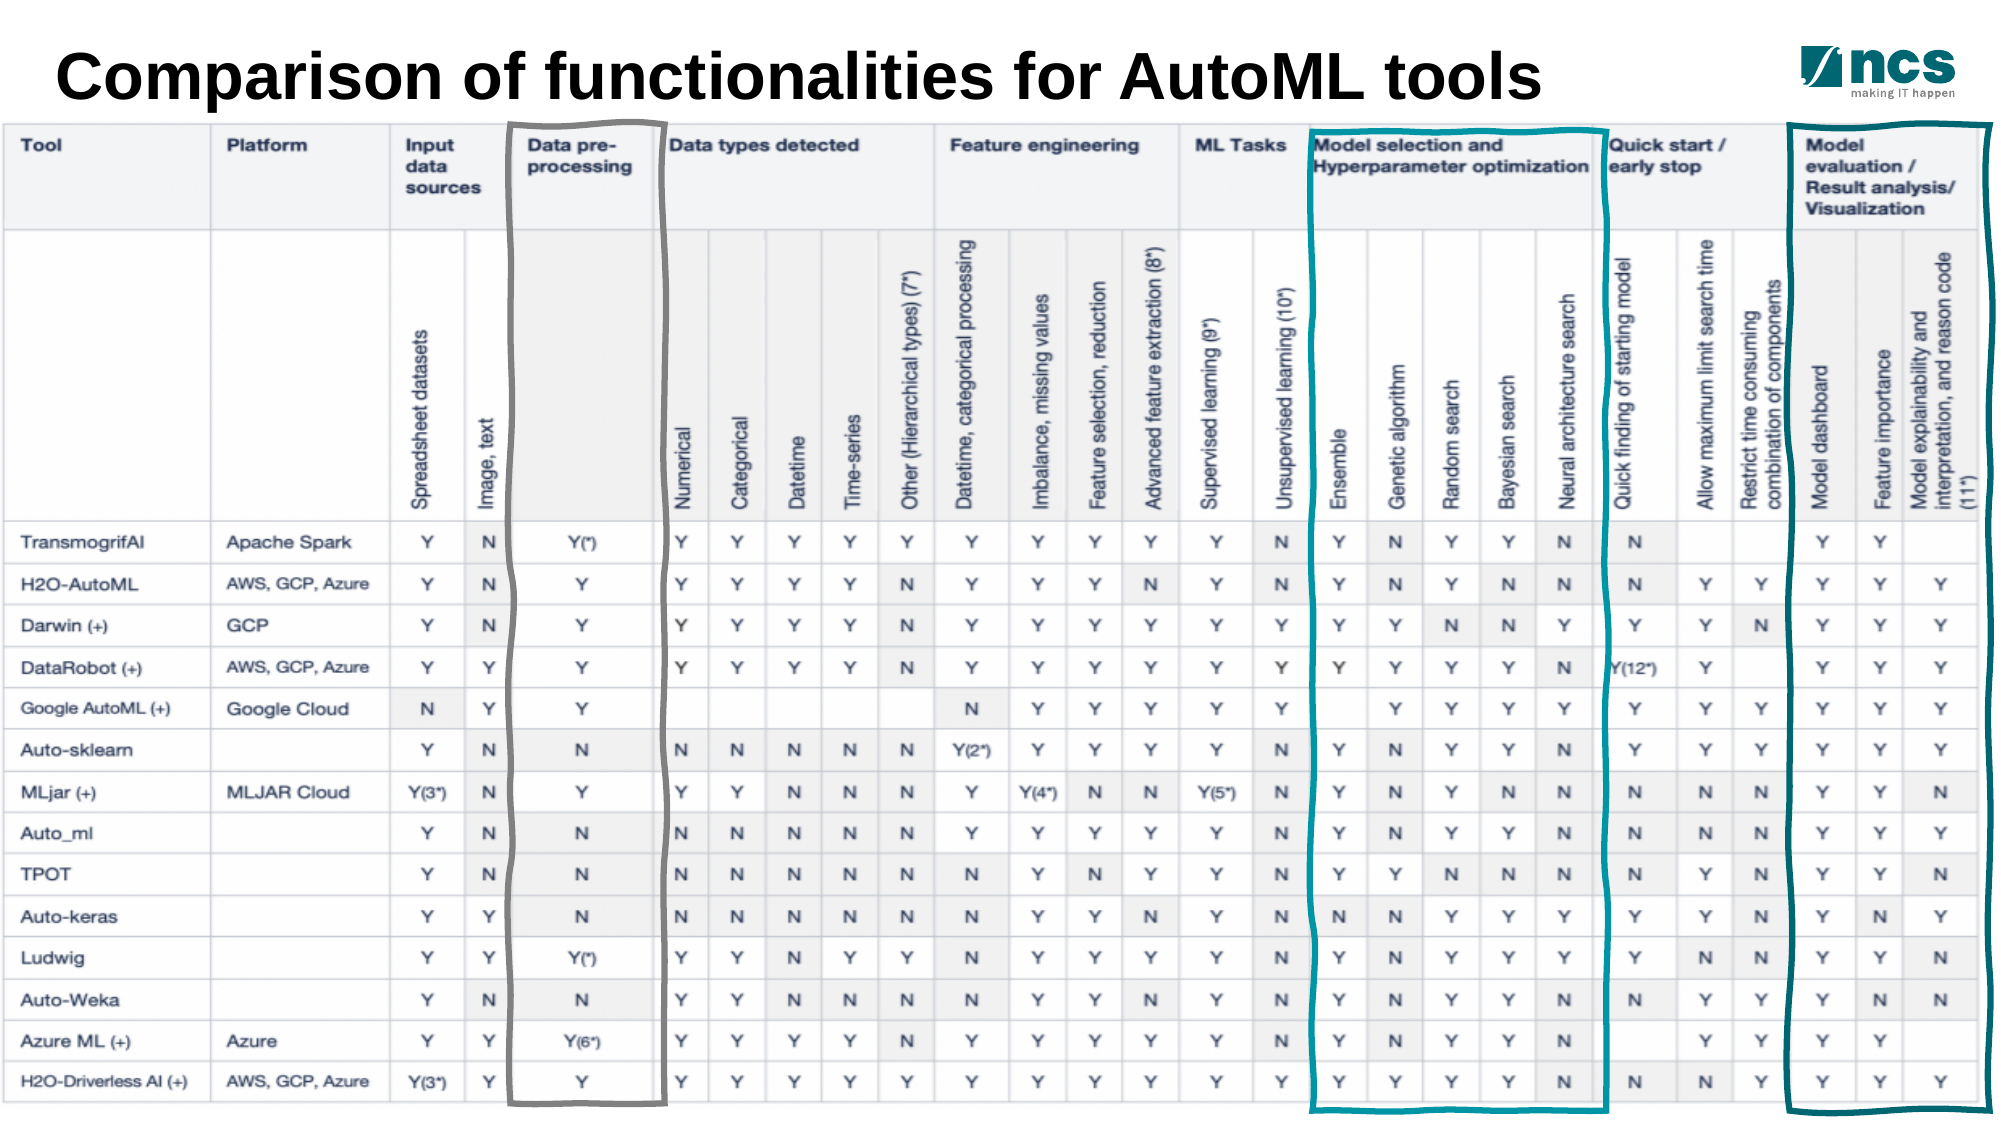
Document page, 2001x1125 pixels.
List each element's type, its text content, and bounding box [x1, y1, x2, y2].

text_box [1788, 1111, 1897, 1115]
title Comparison of functionalities for AutoML tools [40, 34, 1654, 118]
text_box [1973, 124, 1994, 1112]
picture [0, 118, 1986, 1111]
